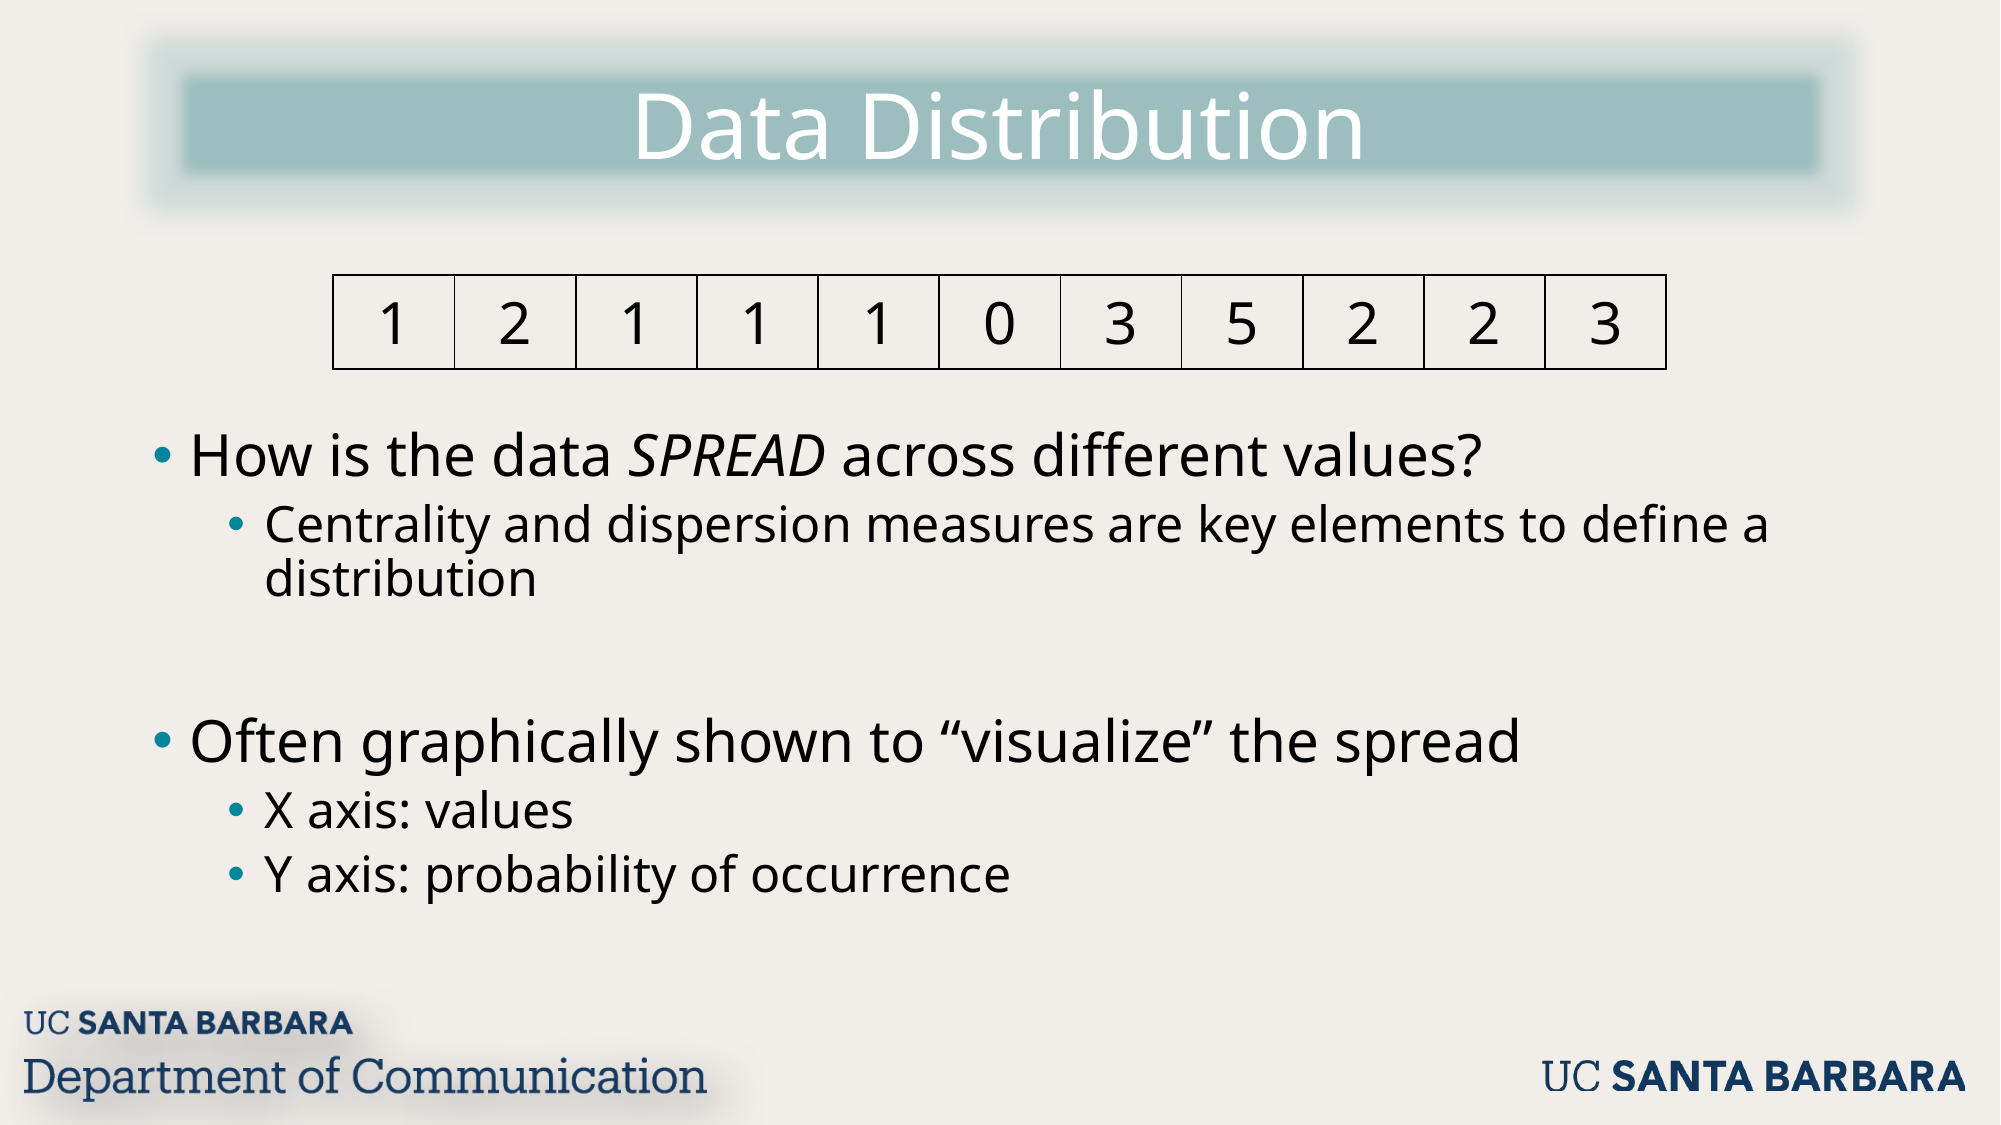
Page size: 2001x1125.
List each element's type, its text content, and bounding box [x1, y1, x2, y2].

table_header 2 [1425, 276, 1544, 368]
picture [24, 1010, 707, 1102]
table_header 0 [940, 276, 1060, 368]
text_box [0, 970, 732, 1125]
table_header 1 [334, 276, 454, 368]
table_header 3 [1061, 276, 1181, 368]
table_header 2 [455, 276, 575, 368]
table_header 3 [1546, 276, 1665, 368]
table_header 1 [819, 276, 938, 368]
table_header 1 [698, 276, 817, 368]
table_header 2 [1304, 276, 1423, 368]
table_header 1 [577, 276, 696, 368]
list How is the data SPREAD across different values? Centrality and dispersion measures are key elements to define a distribution Often graphically shown to “visualize” the spread X axis: values Y axis: probability of occurrence [137, 418, 1863, 1066]
title Linear Regression [192, 83, 1811, 167]
table_header 5 [1182, 276, 1302, 368]
text_box Data Distribution [195, 86, 1808, 164]
